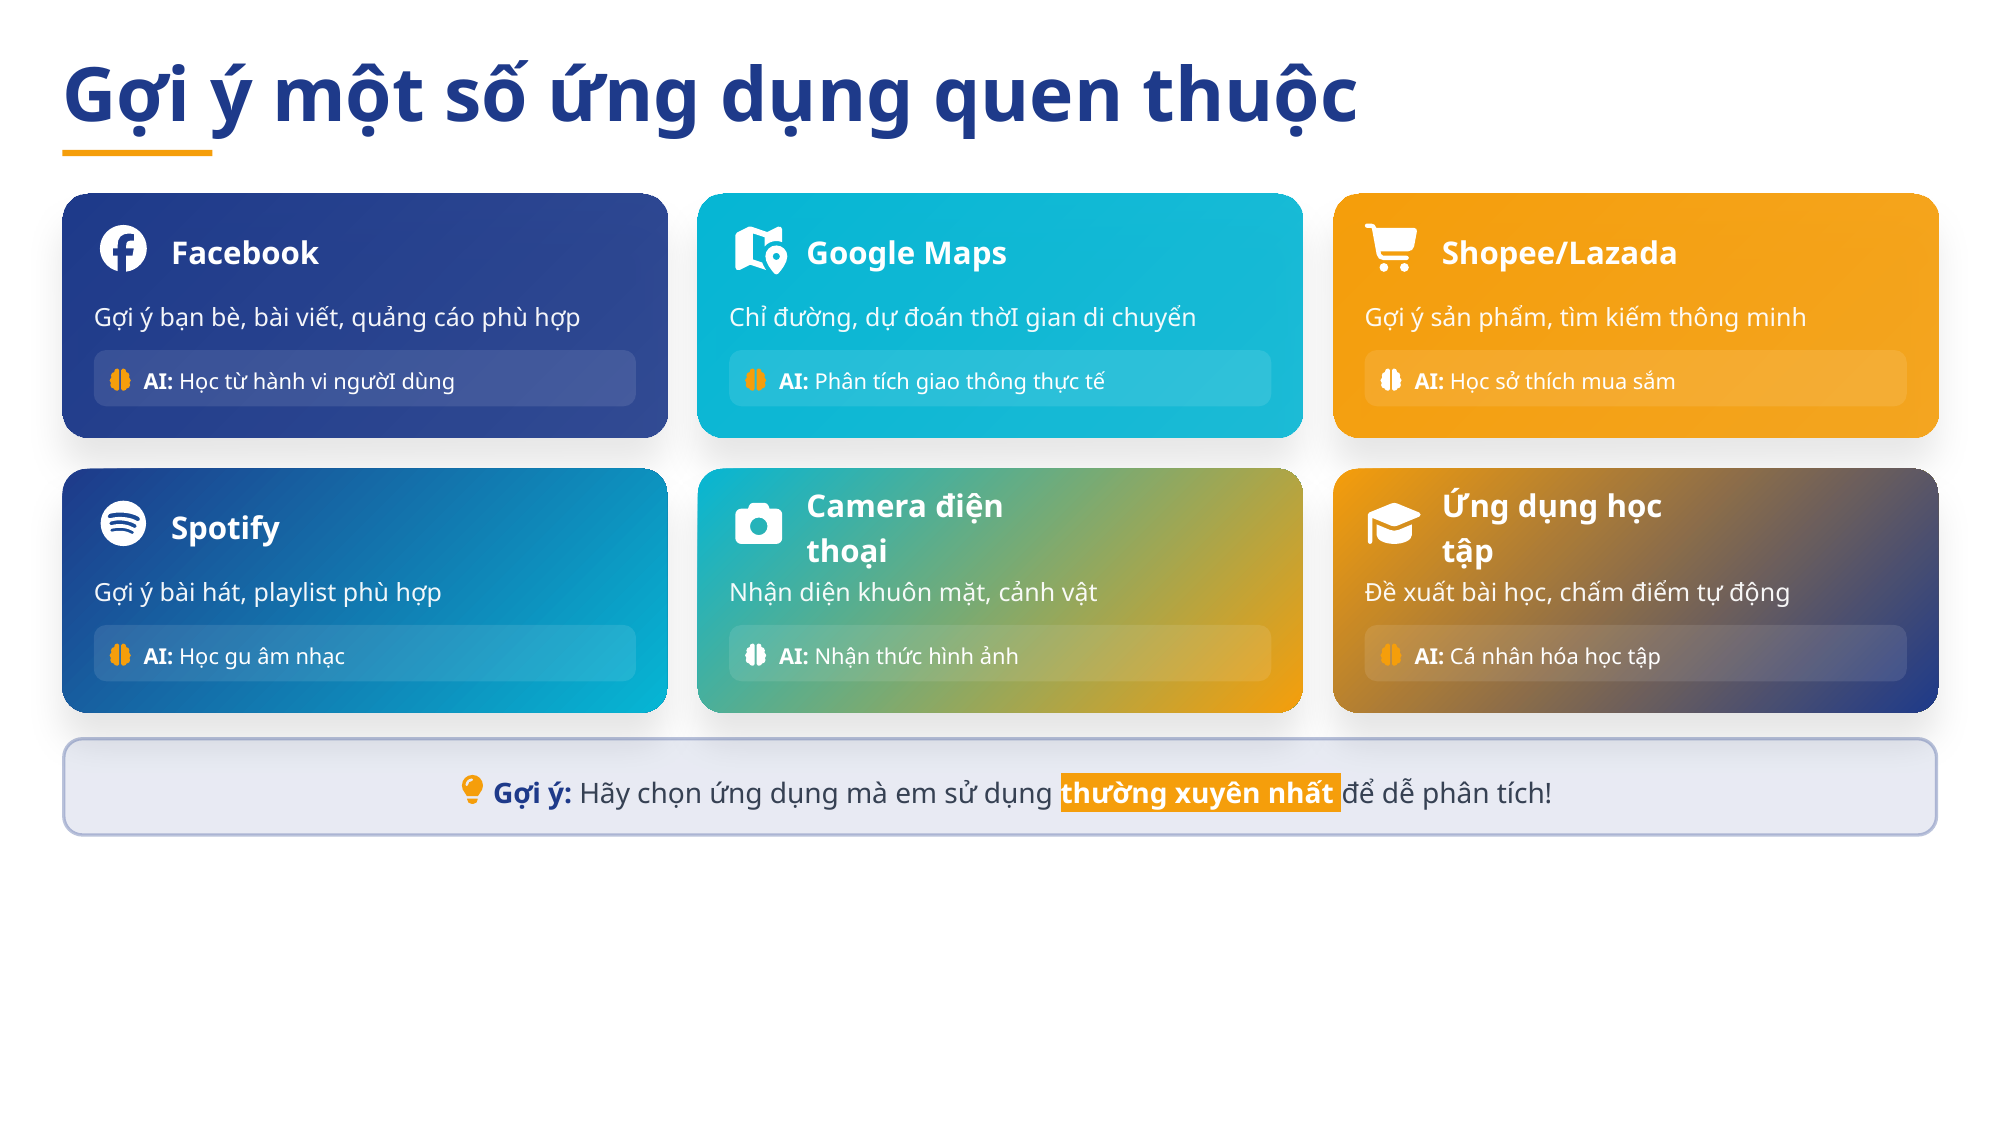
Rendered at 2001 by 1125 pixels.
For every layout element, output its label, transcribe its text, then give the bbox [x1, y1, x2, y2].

text_box [1333, 193, 1939, 438]
text_box Spotify [171, 501, 287, 546]
text_box Facebook [171, 226, 326, 271]
text_box [109, 643, 120, 666]
text_box [100, 500, 147, 547]
text_box Đề xuất bài học, chấm điểm tự động [1364, 565, 1920, 607]
text_box [93, 350, 636, 407]
text_box [729, 624, 1272, 682]
text_box [735, 502, 783, 544]
text_box [1367, 502, 1421, 544]
text_box [1364, 223, 1417, 261]
text_box Chỉ đường, dự đoán thờI gian di chuyển [729, 290, 1284, 332]
text_box [765, 245, 788, 275]
text_box AI: Học gu âm nhạc [143, 637, 635, 669]
text_box [756, 643, 767, 666]
text_box [756, 368, 767, 391]
text_box [121, 643, 131, 666]
text_box Camera điện thoại [806, 501, 1085, 546]
text_box [63, 738, 1937, 835]
text_box [1392, 643, 1402, 666]
text_box [745, 368, 755, 391]
text_box Gợi ý: Hãy chọn ứng dụng mà em sử dụng thường xuyên nhất để dễ phân tích! [128, 765, 1918, 809]
text_box [1400, 263, 1409, 272]
text_box [1380, 643, 1390, 666]
text_box Ứng dụng học tập [1441, 501, 1716, 546]
text_box [121, 368, 131, 391]
text_box Nhận diện khuôn mặt, cảnh vật [729, 565, 1284, 607]
text_box Gợi ý một số ứng dụng quen thuộc [62, 62, 1975, 138]
text_box [697, 468, 1303, 713]
text_box Gợi ý sản phẩm, tìm kiếm thông minh [1364, 290, 1920, 332]
text_box AI: Phân tích giao thông thực tế [779, 362, 1270, 394]
text_box Shopee/Lazada [1441, 226, 1680, 271]
text_box Gợi ý bạn bè, bài viết, quảng cáo phù hợp [93, 290, 649, 332]
text_box [1392, 368, 1402, 391]
text_box [99, 224, 147, 272]
text_box [62, 193, 668, 438]
text_box AI: Học từ hành vi ngườI dùng [143, 362, 635, 394]
text_box [745, 643, 755, 666]
text_box [62, 468, 668, 713]
text_box [1333, 468, 1939, 713]
text_box AI: Cá nhân hóa học tập [1414, 637, 1906, 669]
text_box [1364, 350, 1907, 407]
text_box AI: Nhận thức hình ảnh [779, 637, 1270, 669]
text_box [62, 149, 213, 157]
text_box [1379, 263, 1389, 272]
text_box [1380, 368, 1390, 391]
text_box [729, 350, 1272, 407]
text_box Google Maps [806, 226, 1012, 271]
text_box [109, 368, 120, 391]
text_box [93, 624, 636, 682]
text_box [735, 226, 783, 271]
text_box Gợi ý bài hát, playlist phù hợp [93, 565, 649, 607]
text_box [1364, 624, 1907, 682]
text_box [697, 193, 1303, 438]
text_box AI: Học sở thích mua sắm [1414, 362, 1906, 394]
